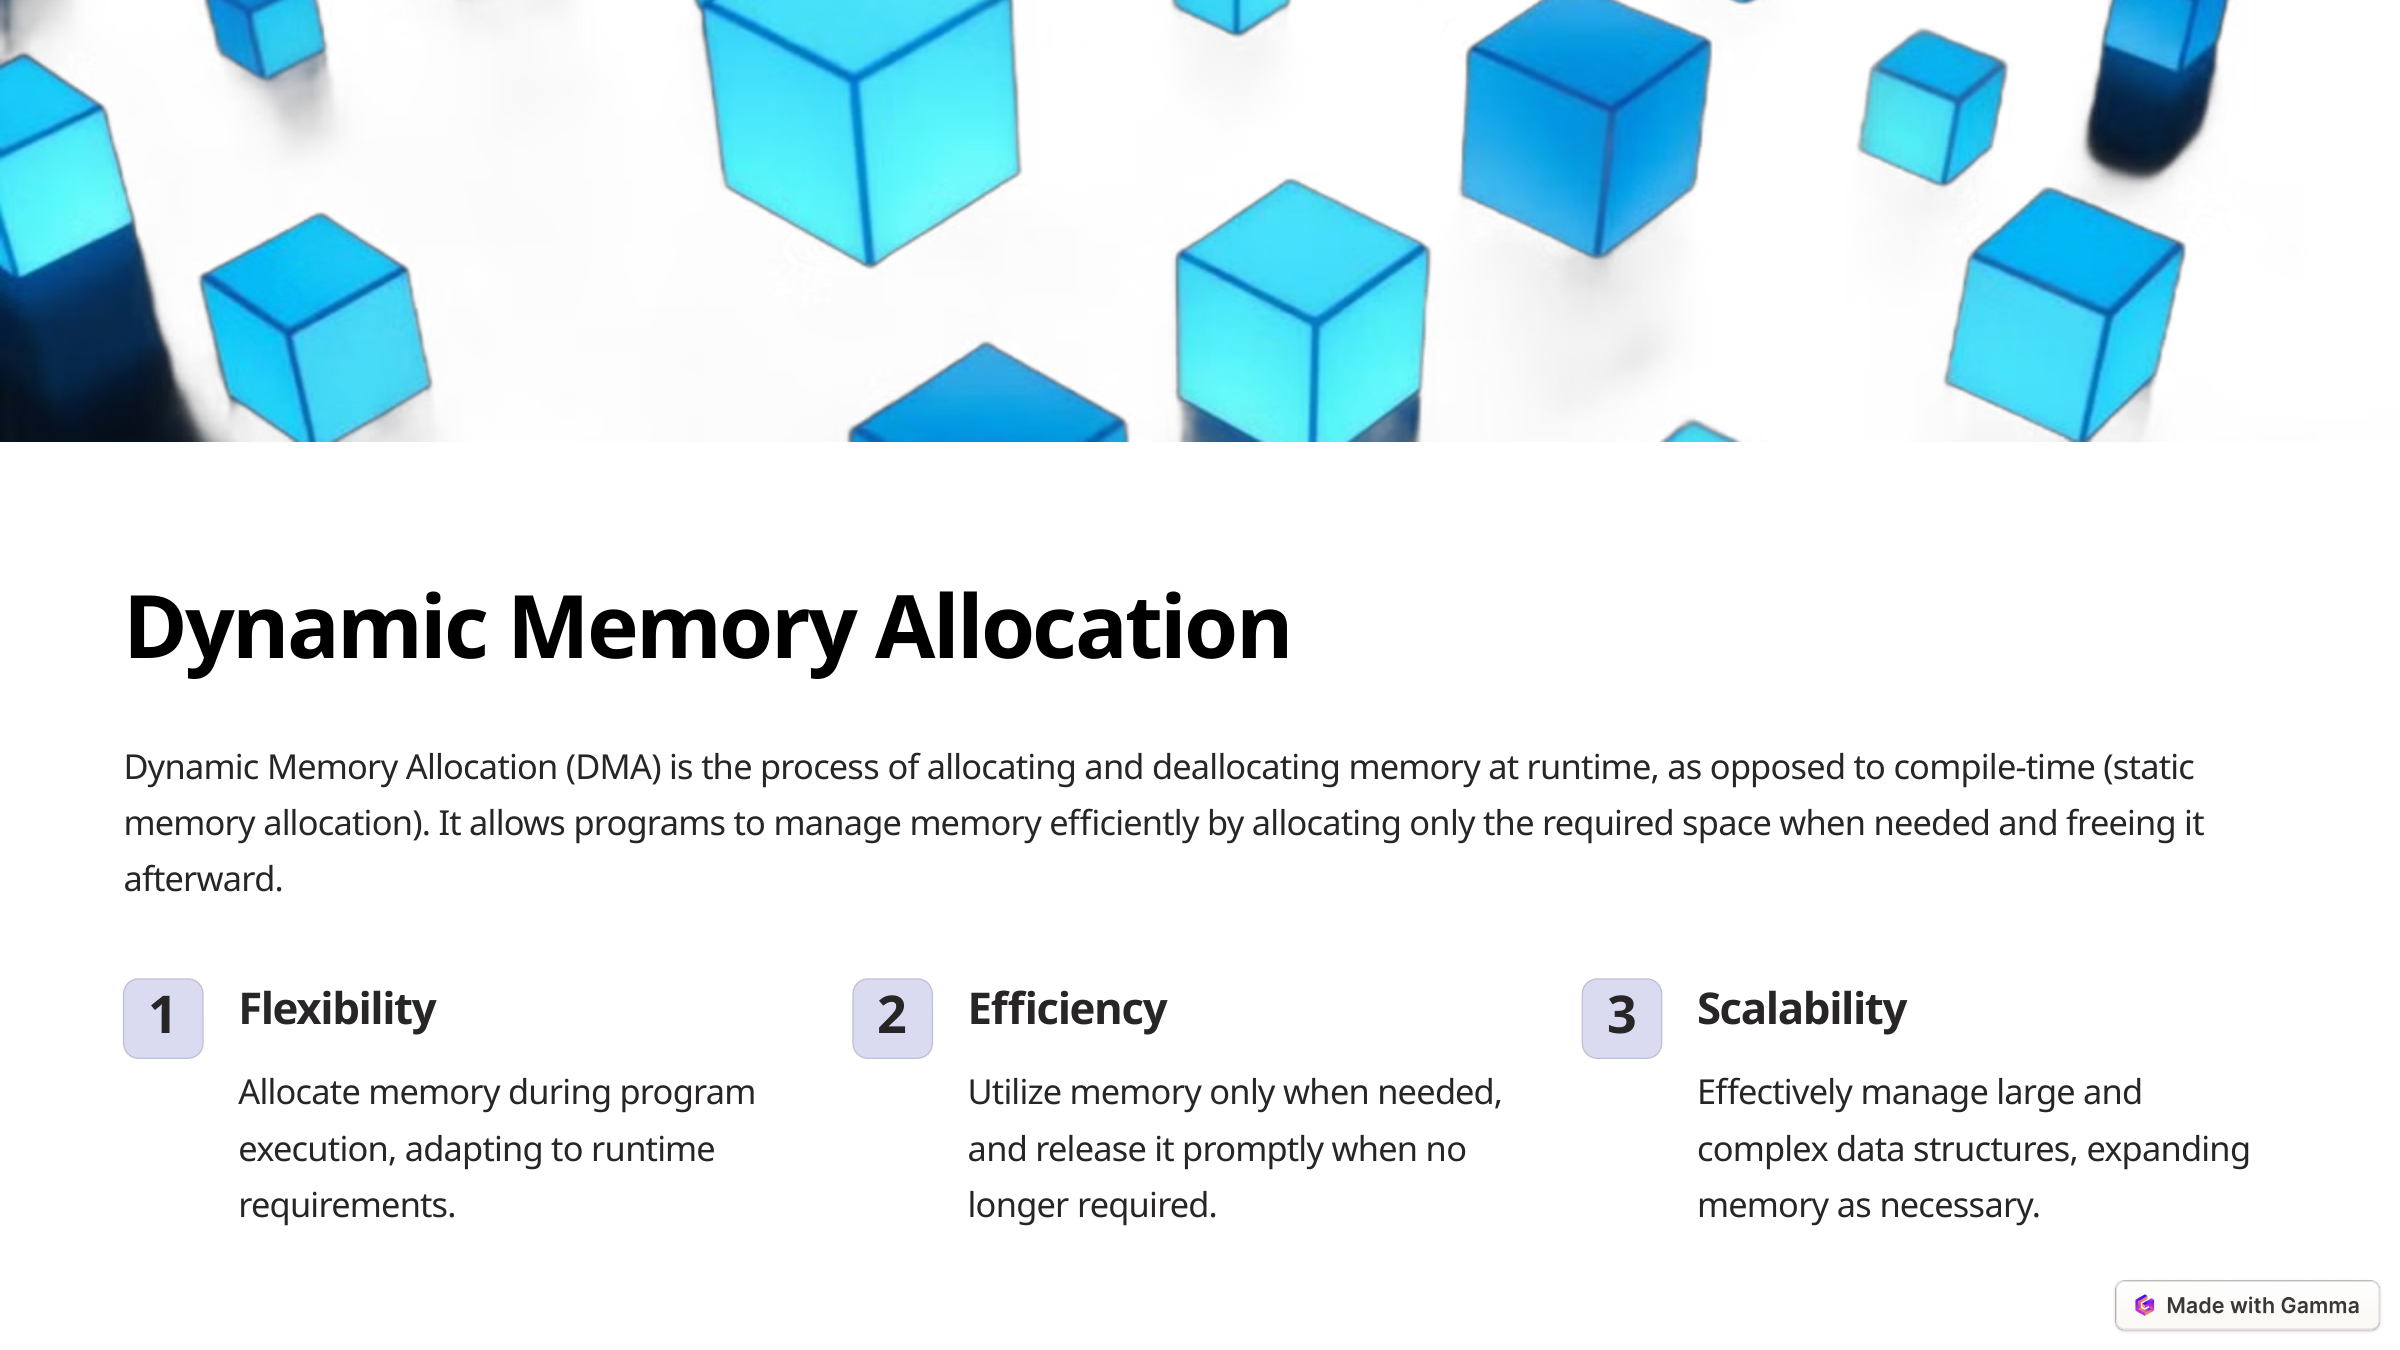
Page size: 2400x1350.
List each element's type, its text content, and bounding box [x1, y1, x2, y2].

picture [934, 29, 944, 35]
text_box 1 [152, 992, 174, 1046]
picture [923, 436, 952, 442]
text_box [123, 978, 204, 1059]
text_box Efficiency [967, 978, 1409, 1034]
text_box Scalability [1697, 978, 2139, 1034]
text_box Dynamic Memory Allocation [123, 566, 1276, 678]
text_box Dynamic Memory Allocation (DMA) is the process of allocating and deallocating memory at runtime, as opposed to compile-time (static memory allocation). It allows programs to manage memory efficiently by allocating only the required space when needed and freeing it afterward. [123, 729, 2277, 900]
text_box [1582, 978, 1662, 1059]
text_box Effectively manage large and complex data structures, expanding memory as necessary. [1697, 1055, 2277, 1225]
text_box Utilize memory only when needed, and release it promptly when no longer required. [967, 1055, 1547, 1225]
text_box 3 [1605, 992, 1639, 1046]
text_box 2 [876, 992, 909, 1046]
text_box Flexibility [238, 978, 680, 1034]
text_box [852, 978, 933, 1059]
picture [2106, 1271, 2389, 1339]
text_box Allocate memory during program execution, adapting to runtime requirements. [238, 1055, 818, 1225]
picture [0, 0, 2400, 442]
picture [982, 436, 1005, 442]
